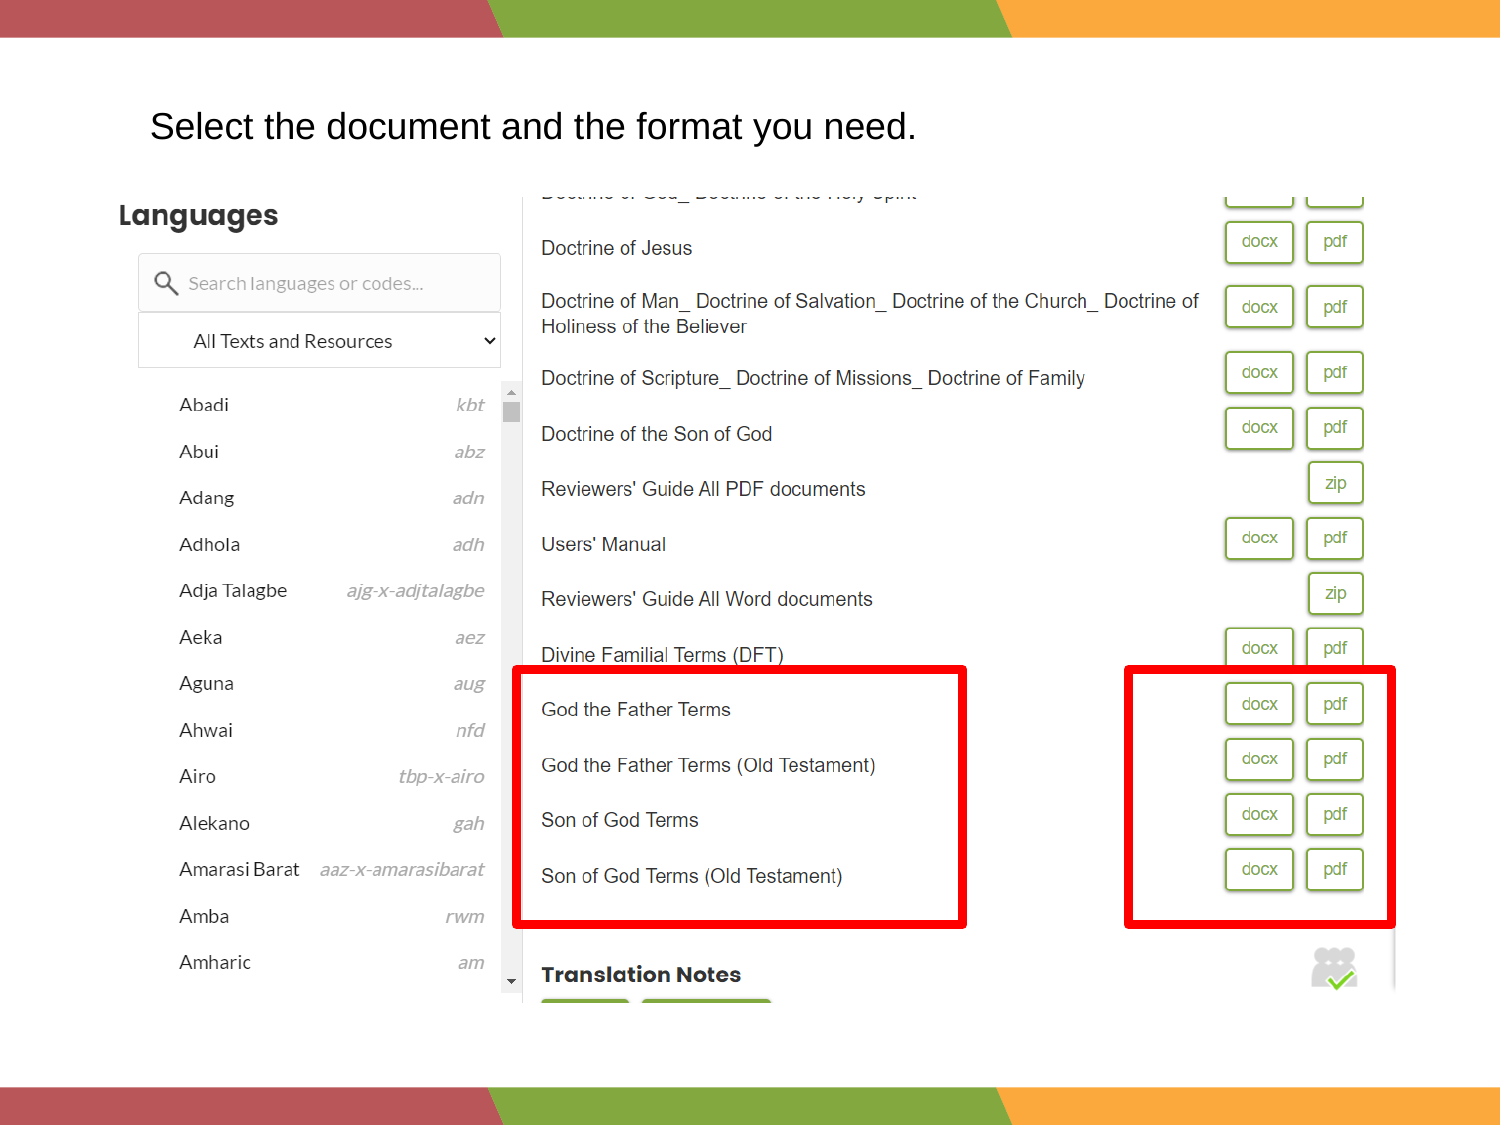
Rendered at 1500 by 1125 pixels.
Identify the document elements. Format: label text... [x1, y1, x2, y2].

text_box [0, 1087, 1500, 1125]
text_box Select the document and the format you need. [135, 94, 1365, 154]
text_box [0, 0, 1500, 38]
picture [87, 197, 1396, 1003]
